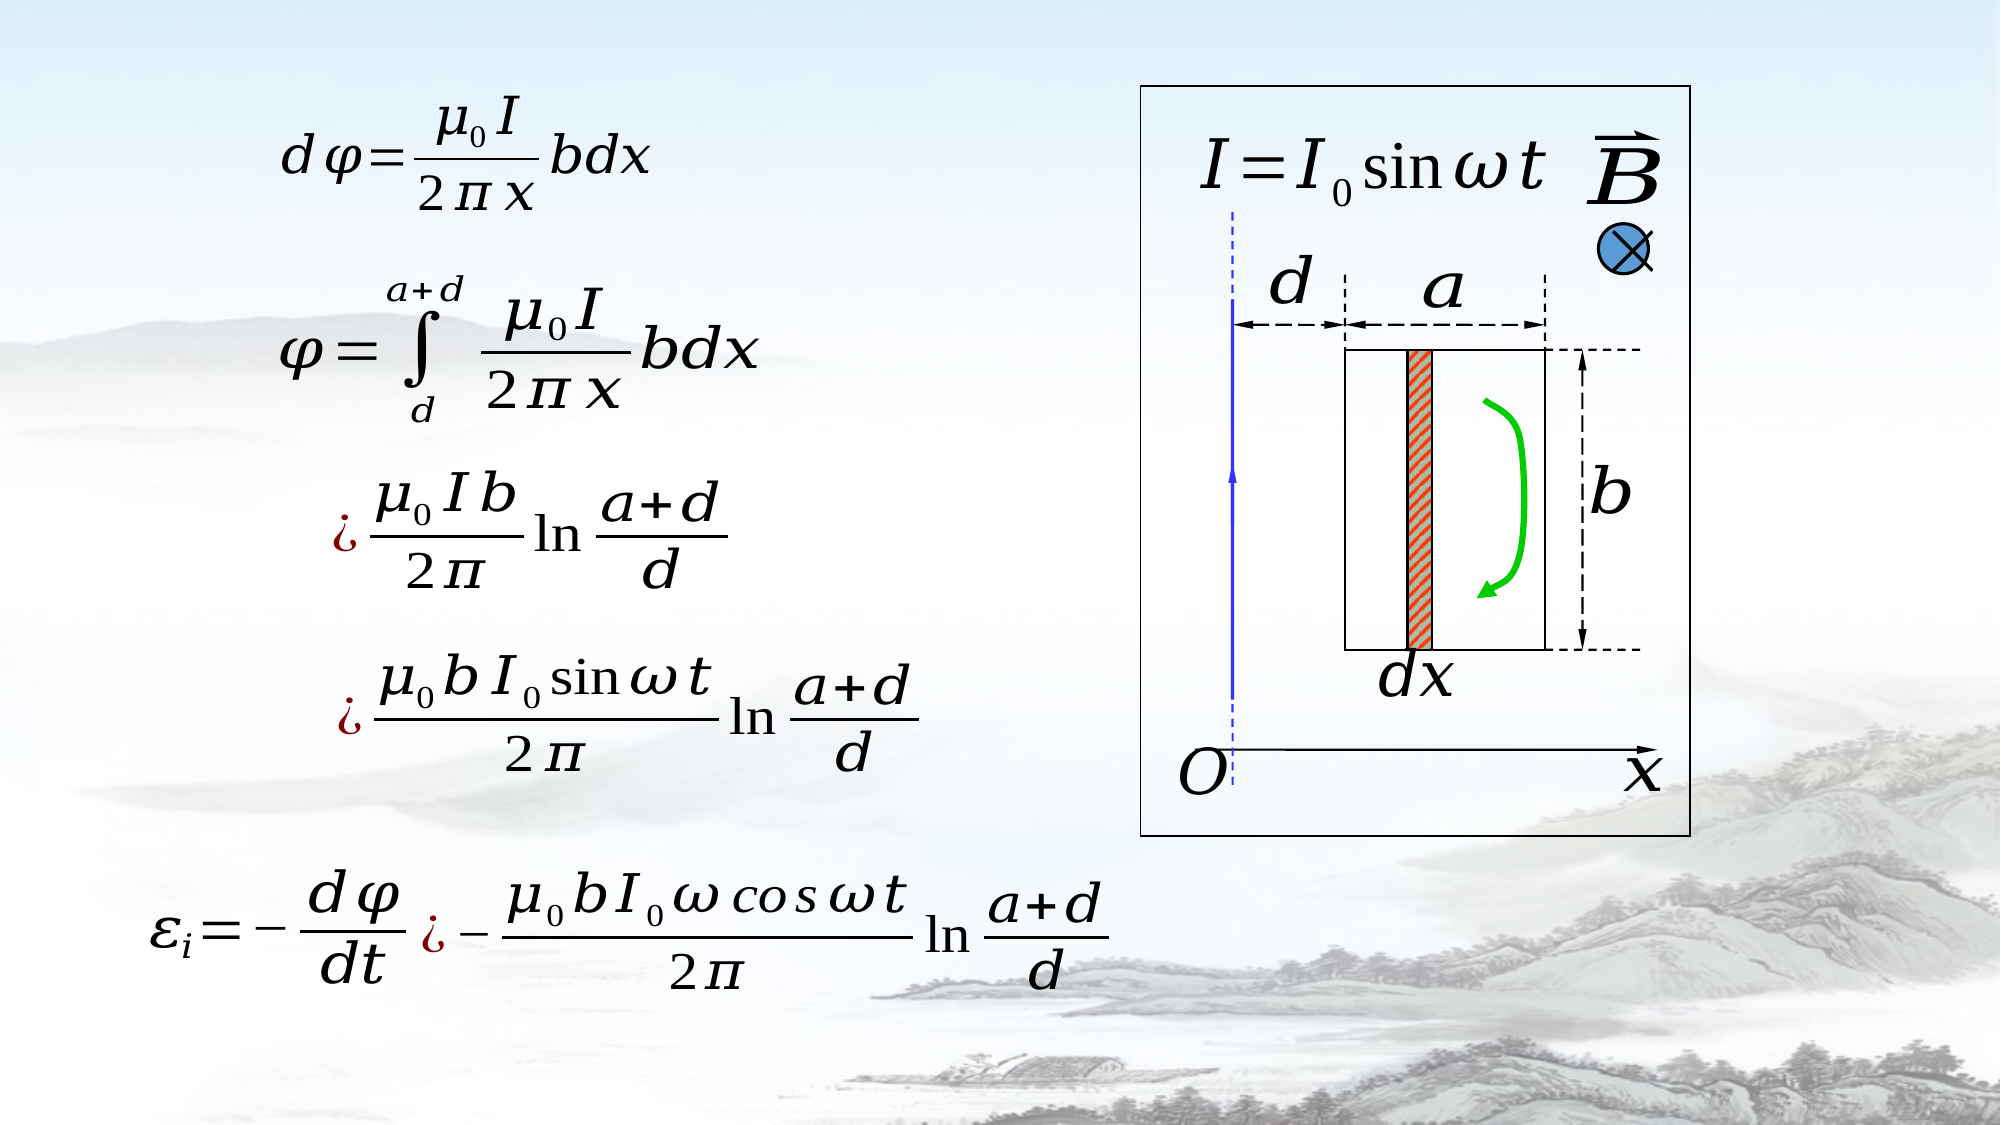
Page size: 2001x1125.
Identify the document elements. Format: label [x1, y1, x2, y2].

text_box [0, 0, 2000, 1125]
text_box [1140, 86, 1691, 837]
